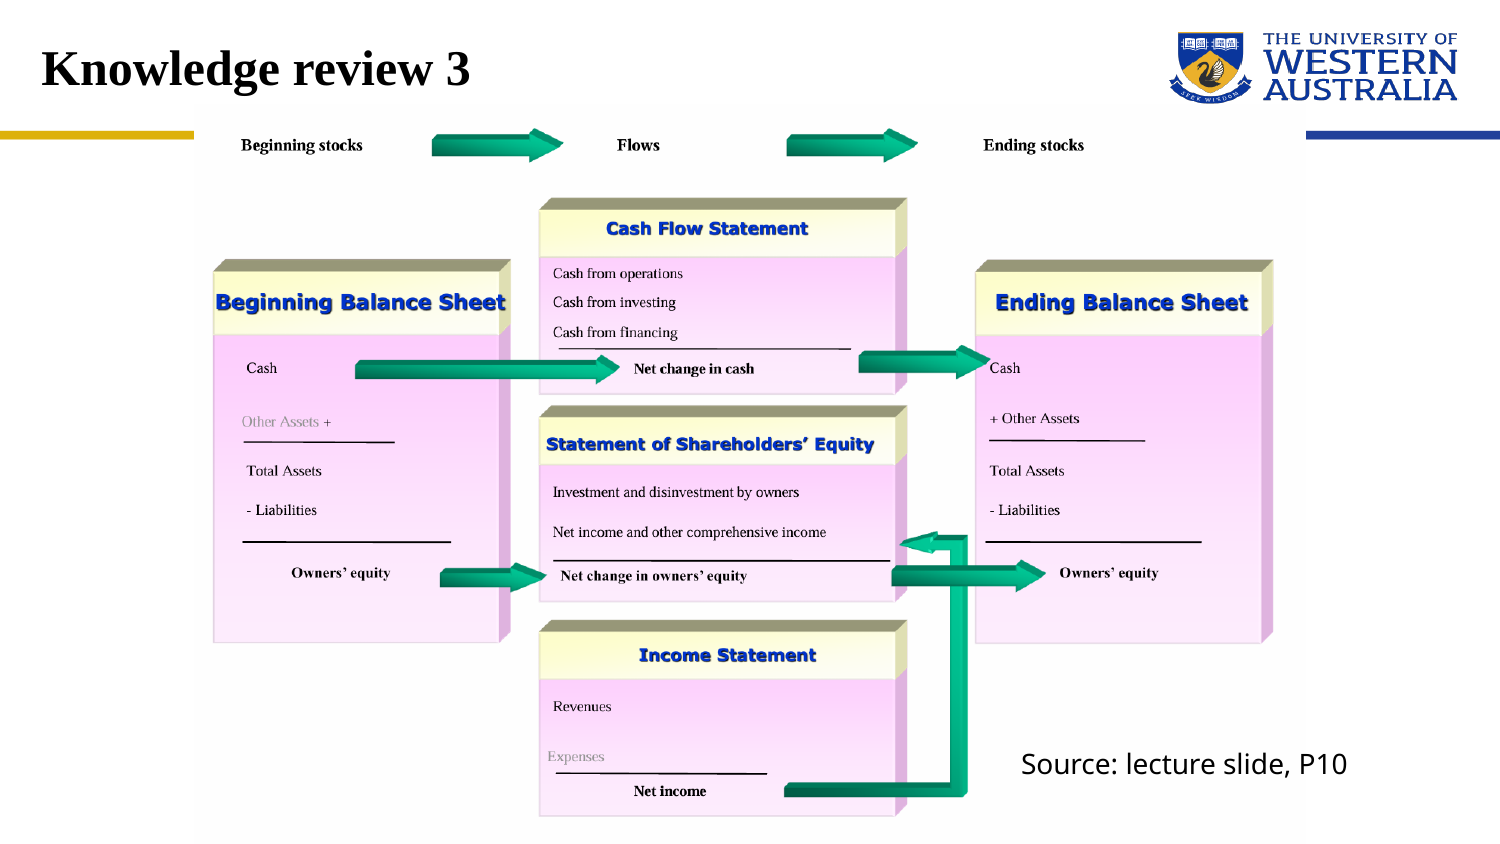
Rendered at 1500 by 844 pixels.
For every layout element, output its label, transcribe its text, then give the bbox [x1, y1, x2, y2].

title Knowledge review 3 [0, 32, 1111, 107]
picture [0, 32, 1500, 844]
text_box Source: lecture slide, P10 [1306, 739, 1500, 788]
